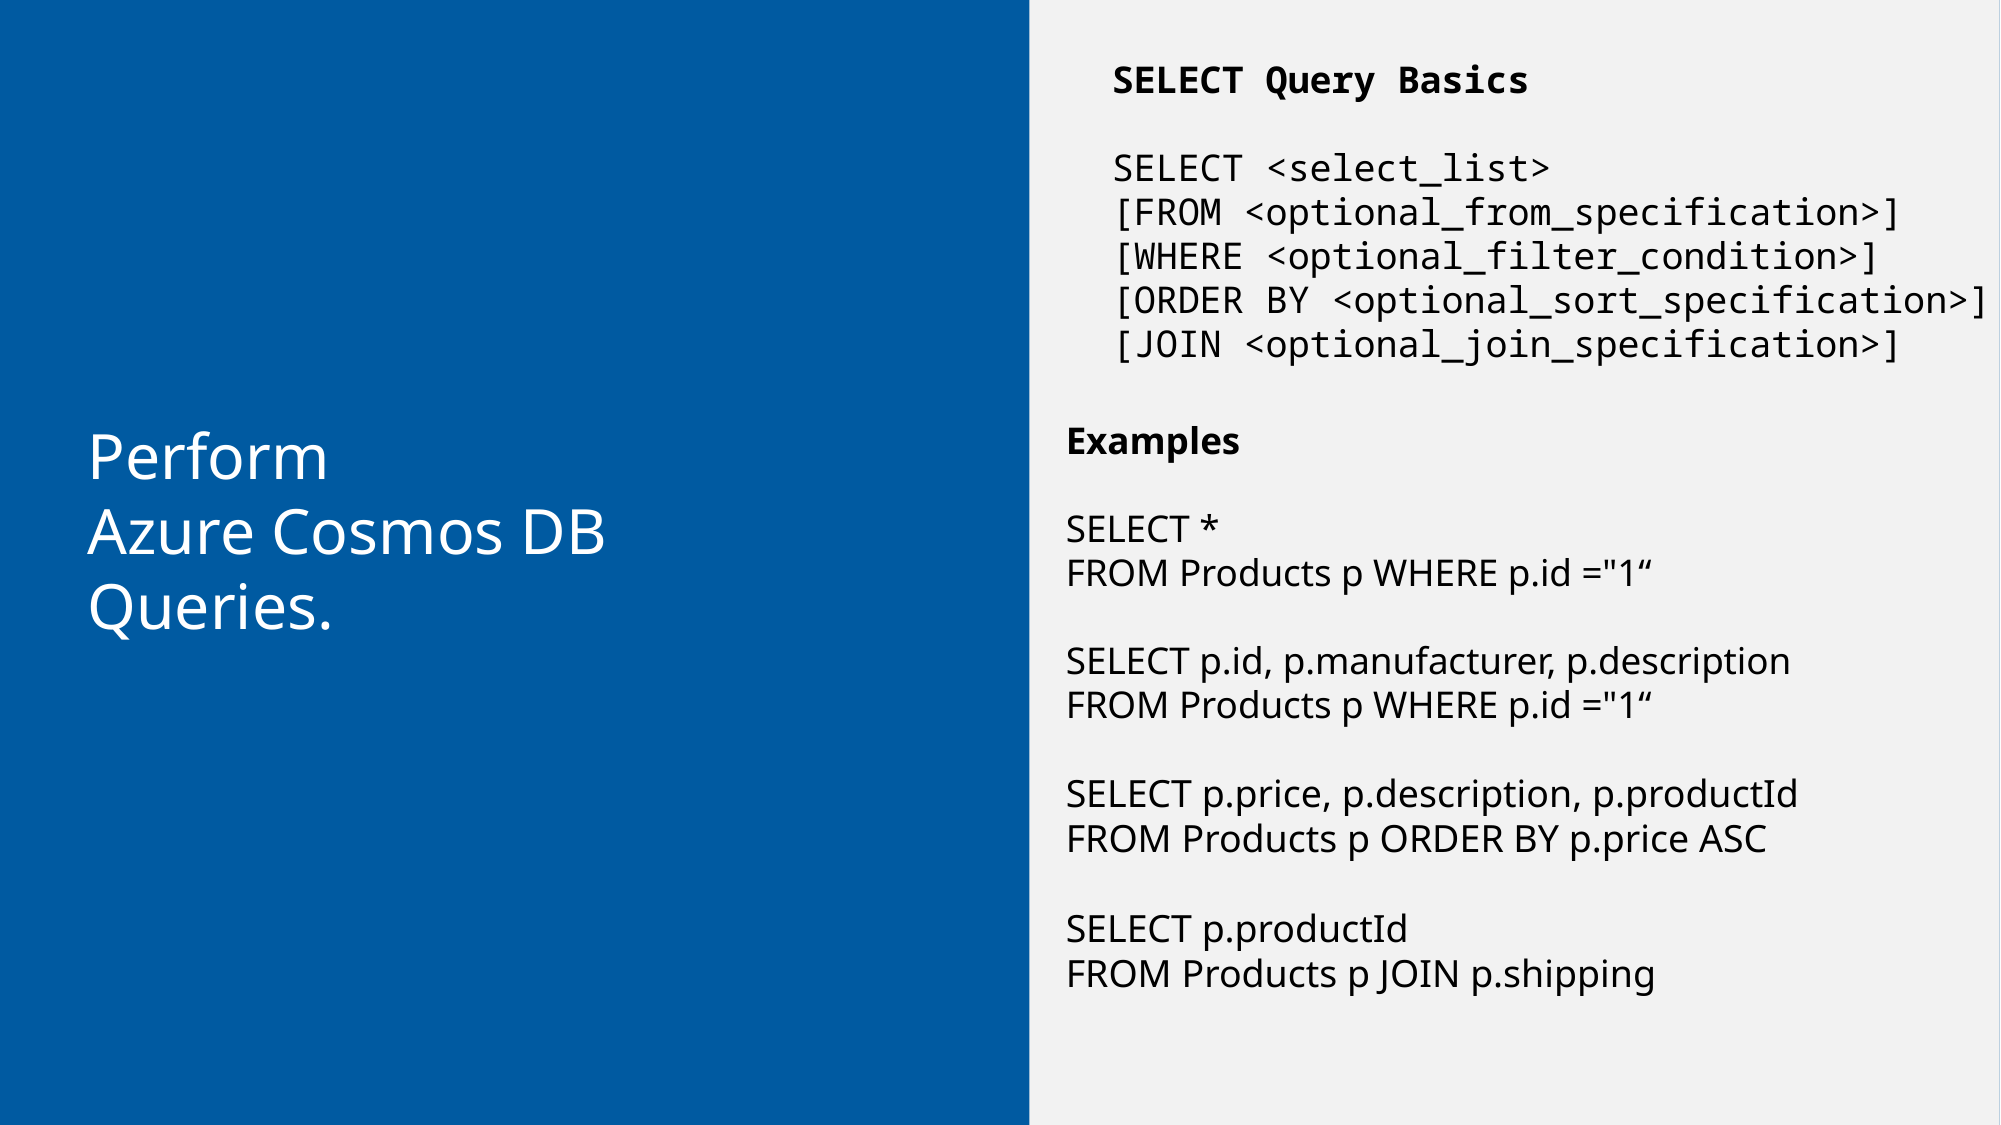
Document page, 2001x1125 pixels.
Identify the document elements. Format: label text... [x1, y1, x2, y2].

text_box [1027, 0, 2000, 1125]
text_box SELECT Query Basics SELECT <select_list> [FROM <optional_from_specification>] [WHERE <optional_filter_condition>] [ORDER BY <optional_sort_specification>] [JOIN <optional_join_specification>] [1097, 48, 2000, 373]
text_box Perform Azure Cosmos DB Queries. [72, 410, 877, 650]
text_box [0, 0, 1027, 1125]
text_box Examples SELECT * FROM Products p WHERE p.id ="1“ SELECT p.id, p.manufacturer, p.description FROM Products p WHERE p.id ="1“ SELECT p.price, p.description, p.productId FROM Products p ORDER BY p.price ASC SELECT p.productId FROM Products p JOIN p.shipping [1051, 410, 1824, 1113]
